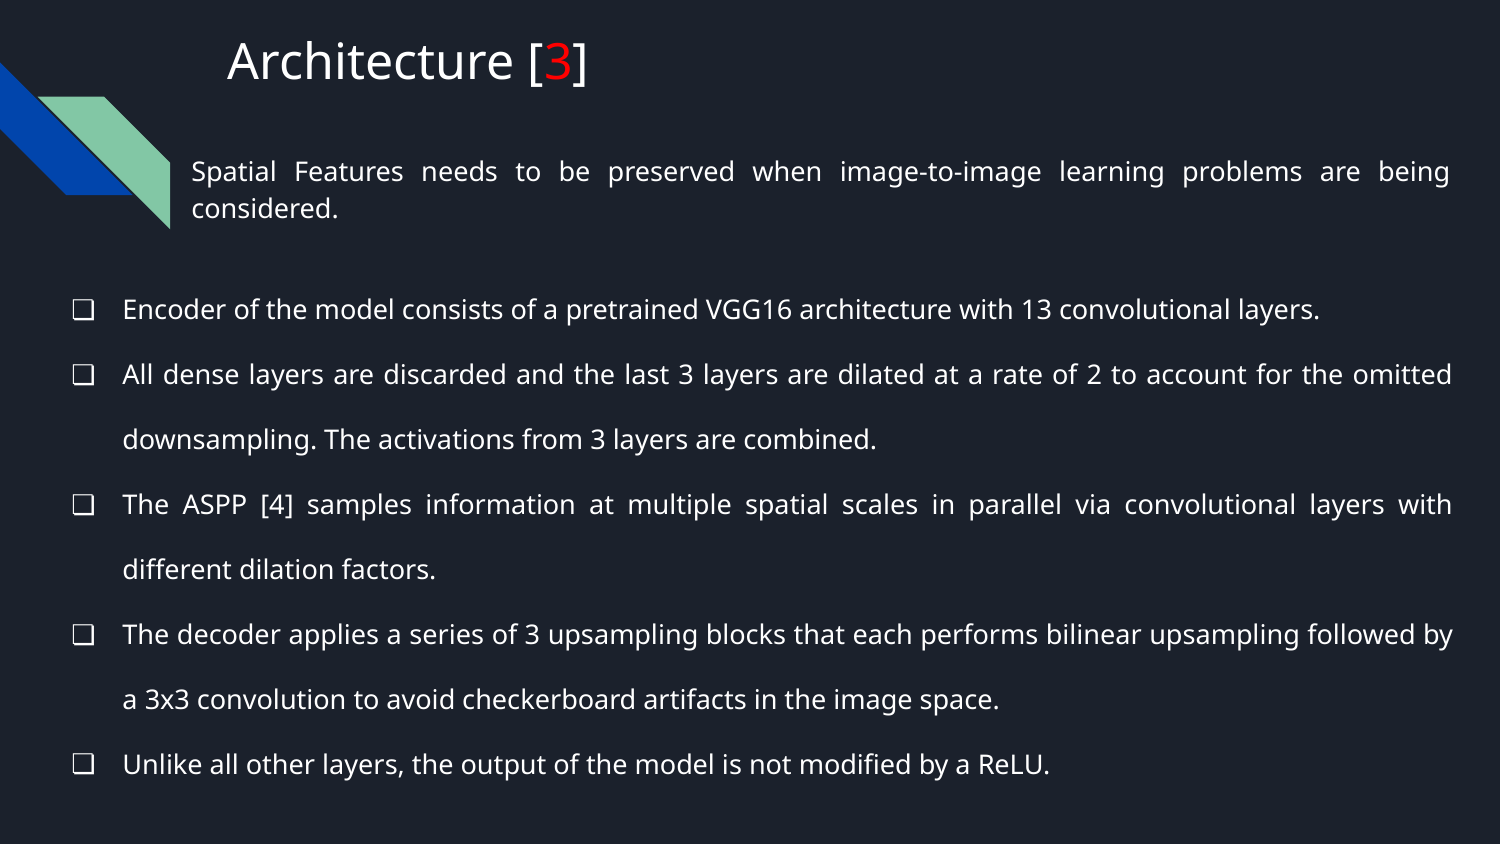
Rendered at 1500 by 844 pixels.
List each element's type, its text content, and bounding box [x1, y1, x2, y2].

text_box Encoder of the model consists of a pretrained VGG16 architecture with 13 convolutional layers. All dense layers are discarded and the last 3 layers are dilated at a rate of 2 to account for the omitted downsampling. The activations from 3 layers are combined. The ASPP [4] samples information at multiple spatial scales in parallel via convolutional layers with different dilation factors. The decoder applies a series of 3 upsampling blocks that each performs bilinear upsampling followed by a 3x3 convolution to avoid checkerboard artifacts in the image space. Unlike all other layers, the output of the model is not modiﬁed by a ReLU. [32, 245, 1468, 773]
title Architecture [3] [212, 14, 1368, 122]
list Spatial Features needs to be preserved when image-to-image learning problems are being considered. [176, 134, 1466, 221]
